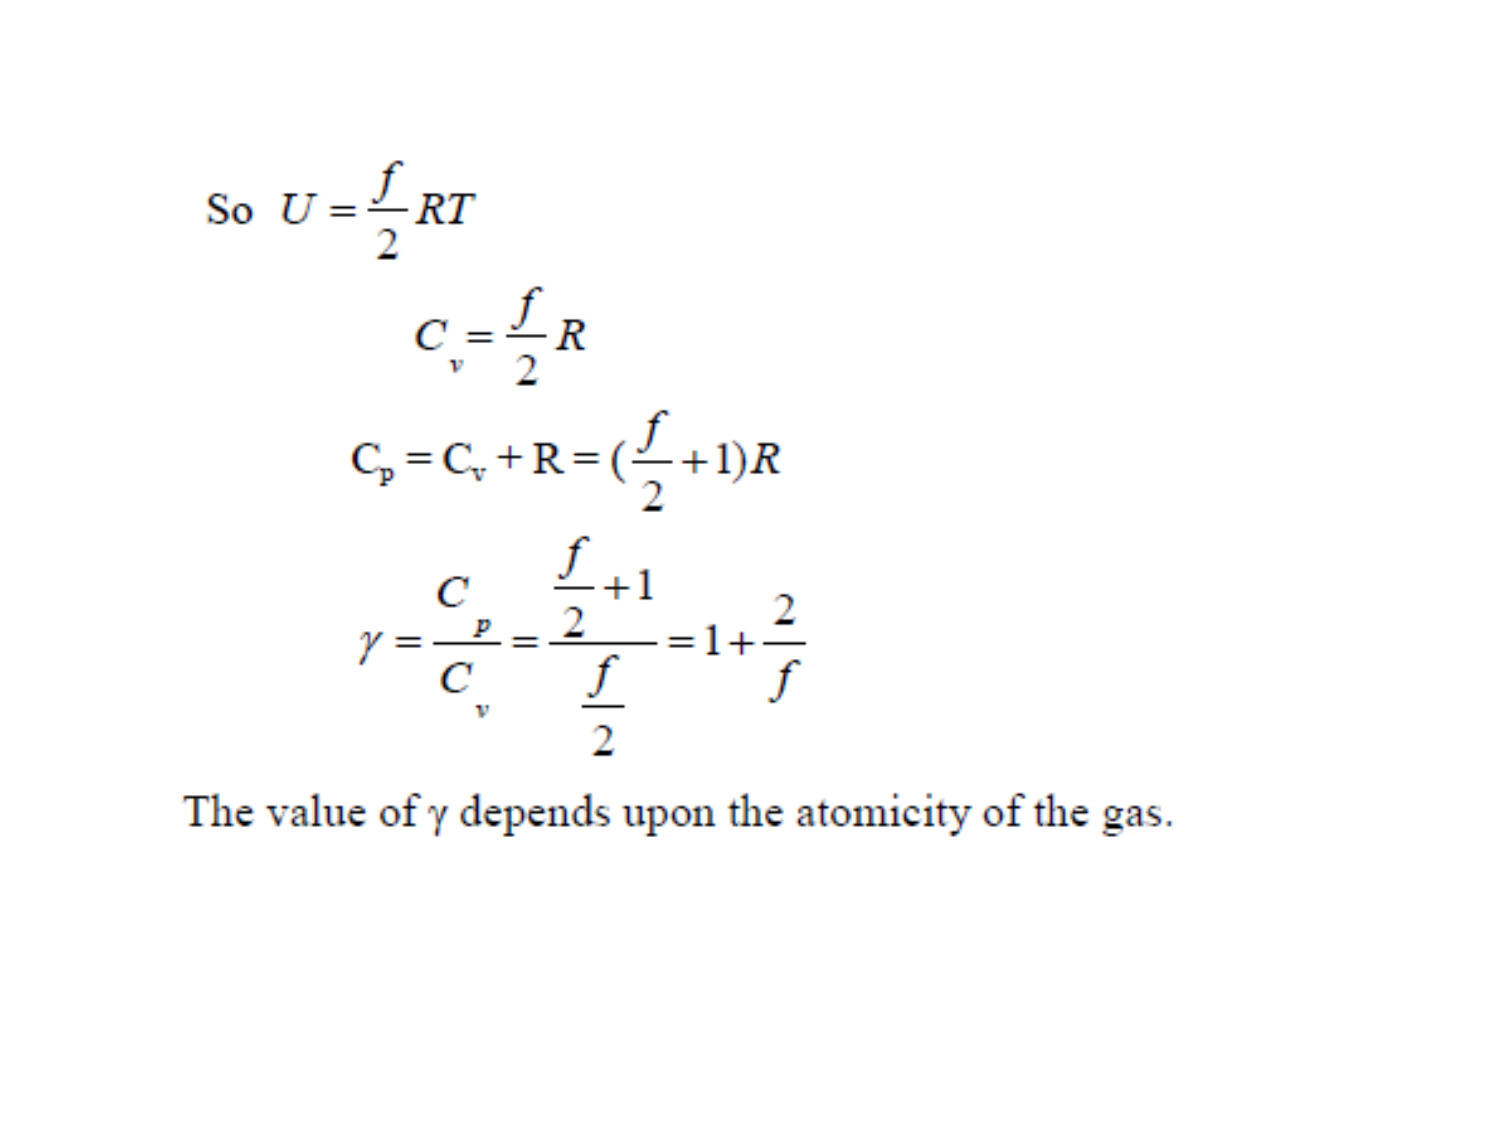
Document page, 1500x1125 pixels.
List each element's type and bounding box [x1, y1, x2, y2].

picture [162, 149, 1208, 901]
